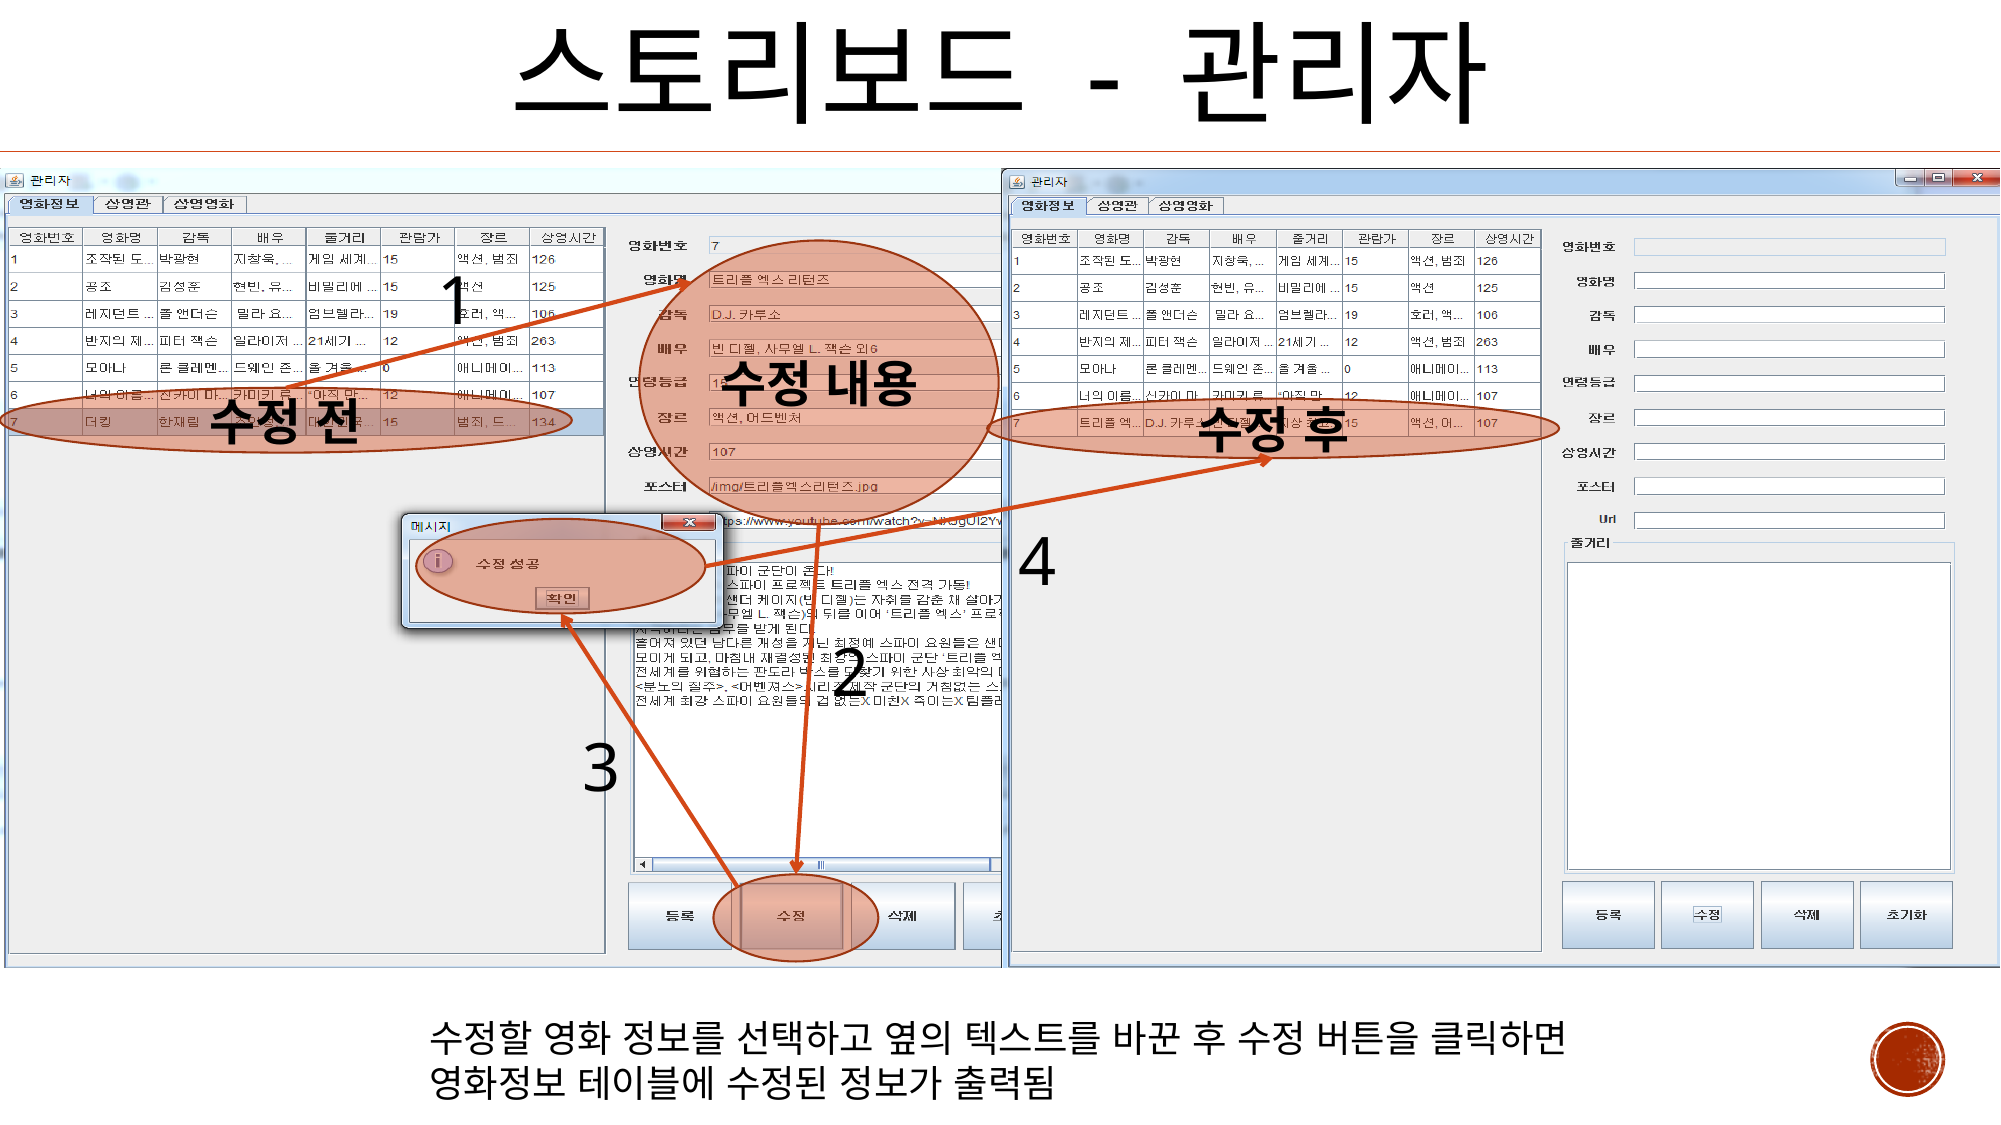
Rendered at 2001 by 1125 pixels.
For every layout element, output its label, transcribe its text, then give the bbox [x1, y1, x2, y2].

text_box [564, 616, 736, 885]
text_box 수정할 영화 정보를 선택하고 옆의 텍스트를 바꾼 후 수정 버튼을 클릭하면 영화정보 테이블에 수정된 정보가 출력됨 [414, 1007, 1585, 1113]
title 스토리보드 - 관리자 [174, 6, 1825, 150]
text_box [799, 567, 817, 872]
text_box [707, 460, 1272, 565]
picture [0, 168, 2000, 968]
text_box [289, 285, 690, 386]
